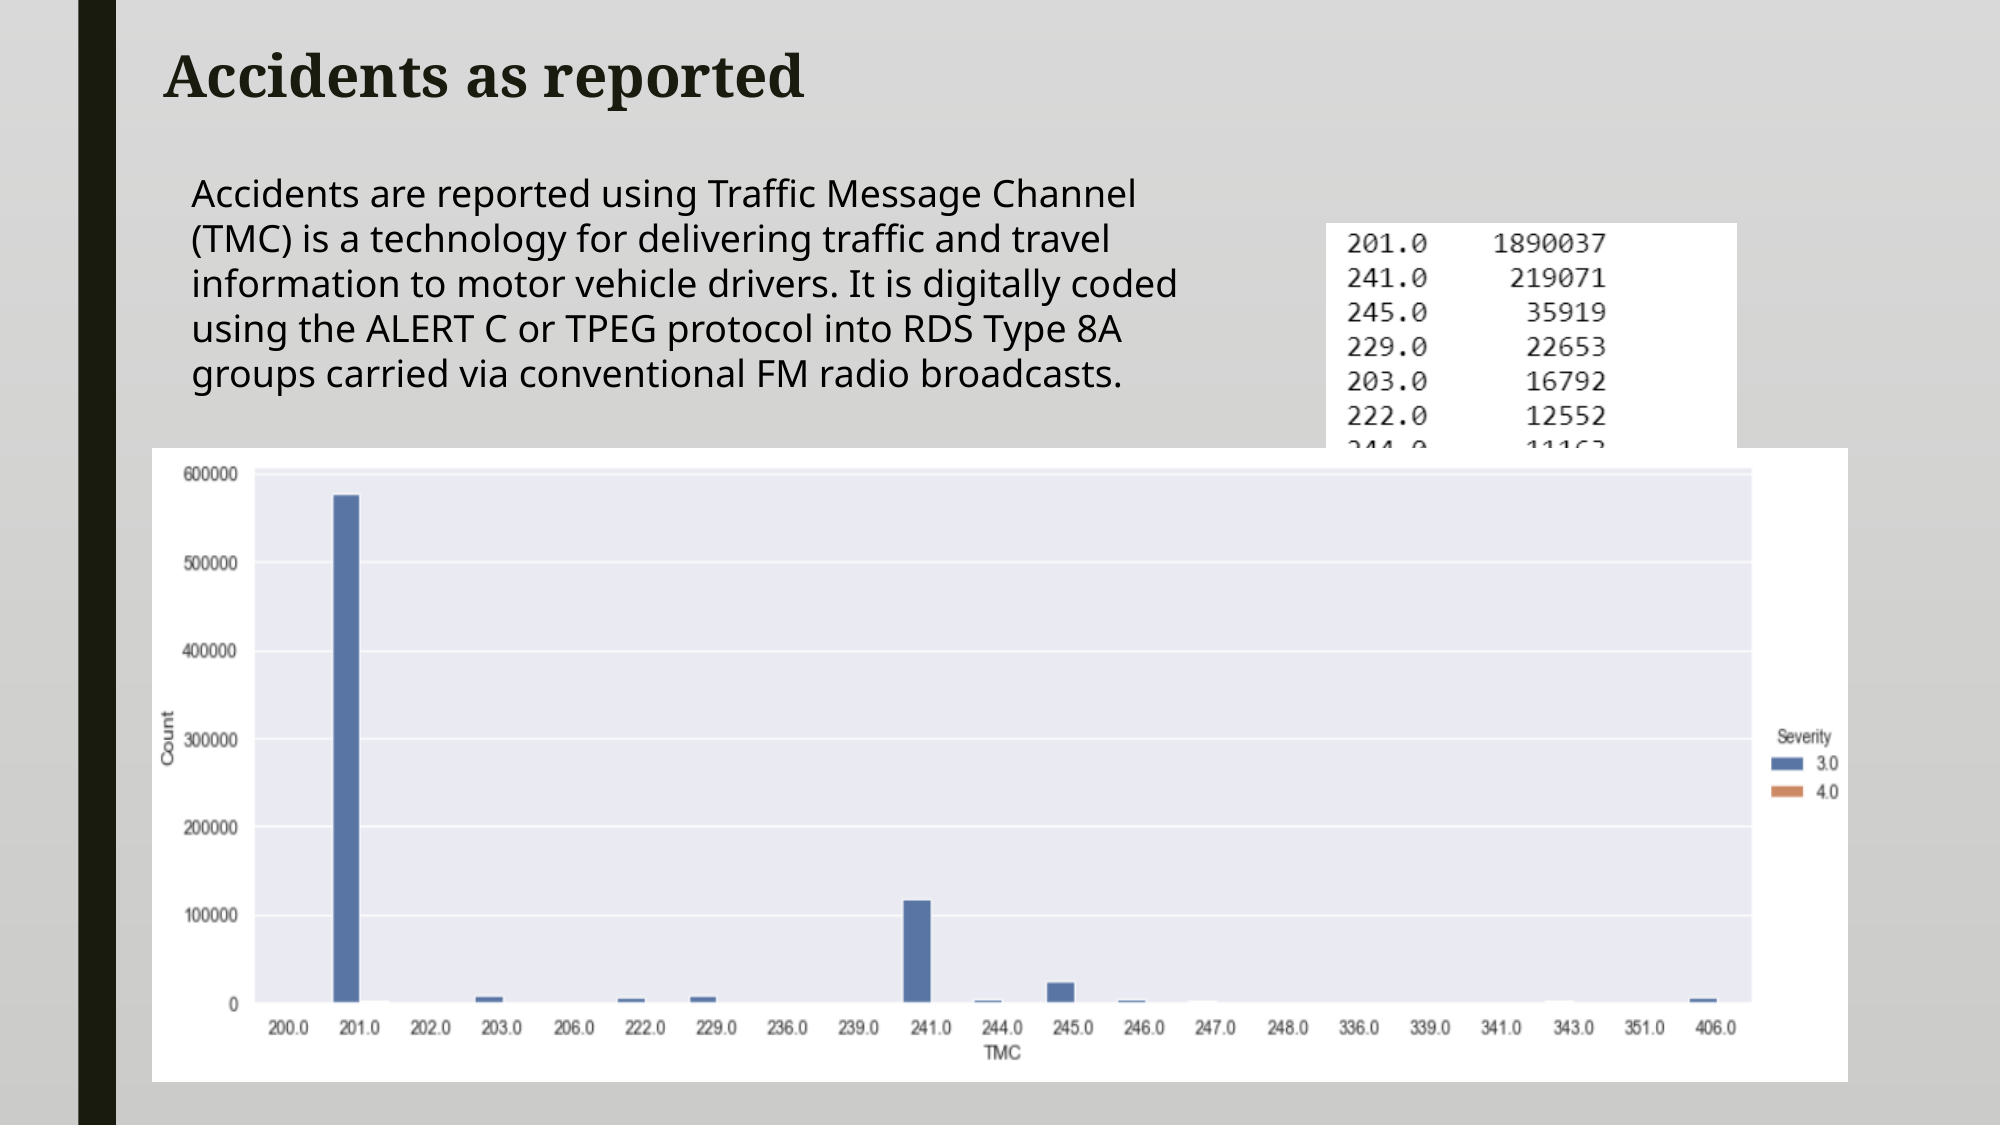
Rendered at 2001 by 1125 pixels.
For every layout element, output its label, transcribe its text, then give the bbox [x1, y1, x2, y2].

text_box Accidents are reported using Traffic Message Channel (TMC) is a technology for delivering traffic and travel information to motor vehicle drivers. It is digitally coded using the ALERT C or TPEG protocol into RDS Type 8A groups carried via conventional FM radio broadcasts. More information: https://wiki.openstreetmap.org/wiki/TMC/Event_Code_List [176, 162, 1252, 448]
text_box Accidents as reported [86, 37, 884, 121]
picture [152, 223, 1848, 1082]
